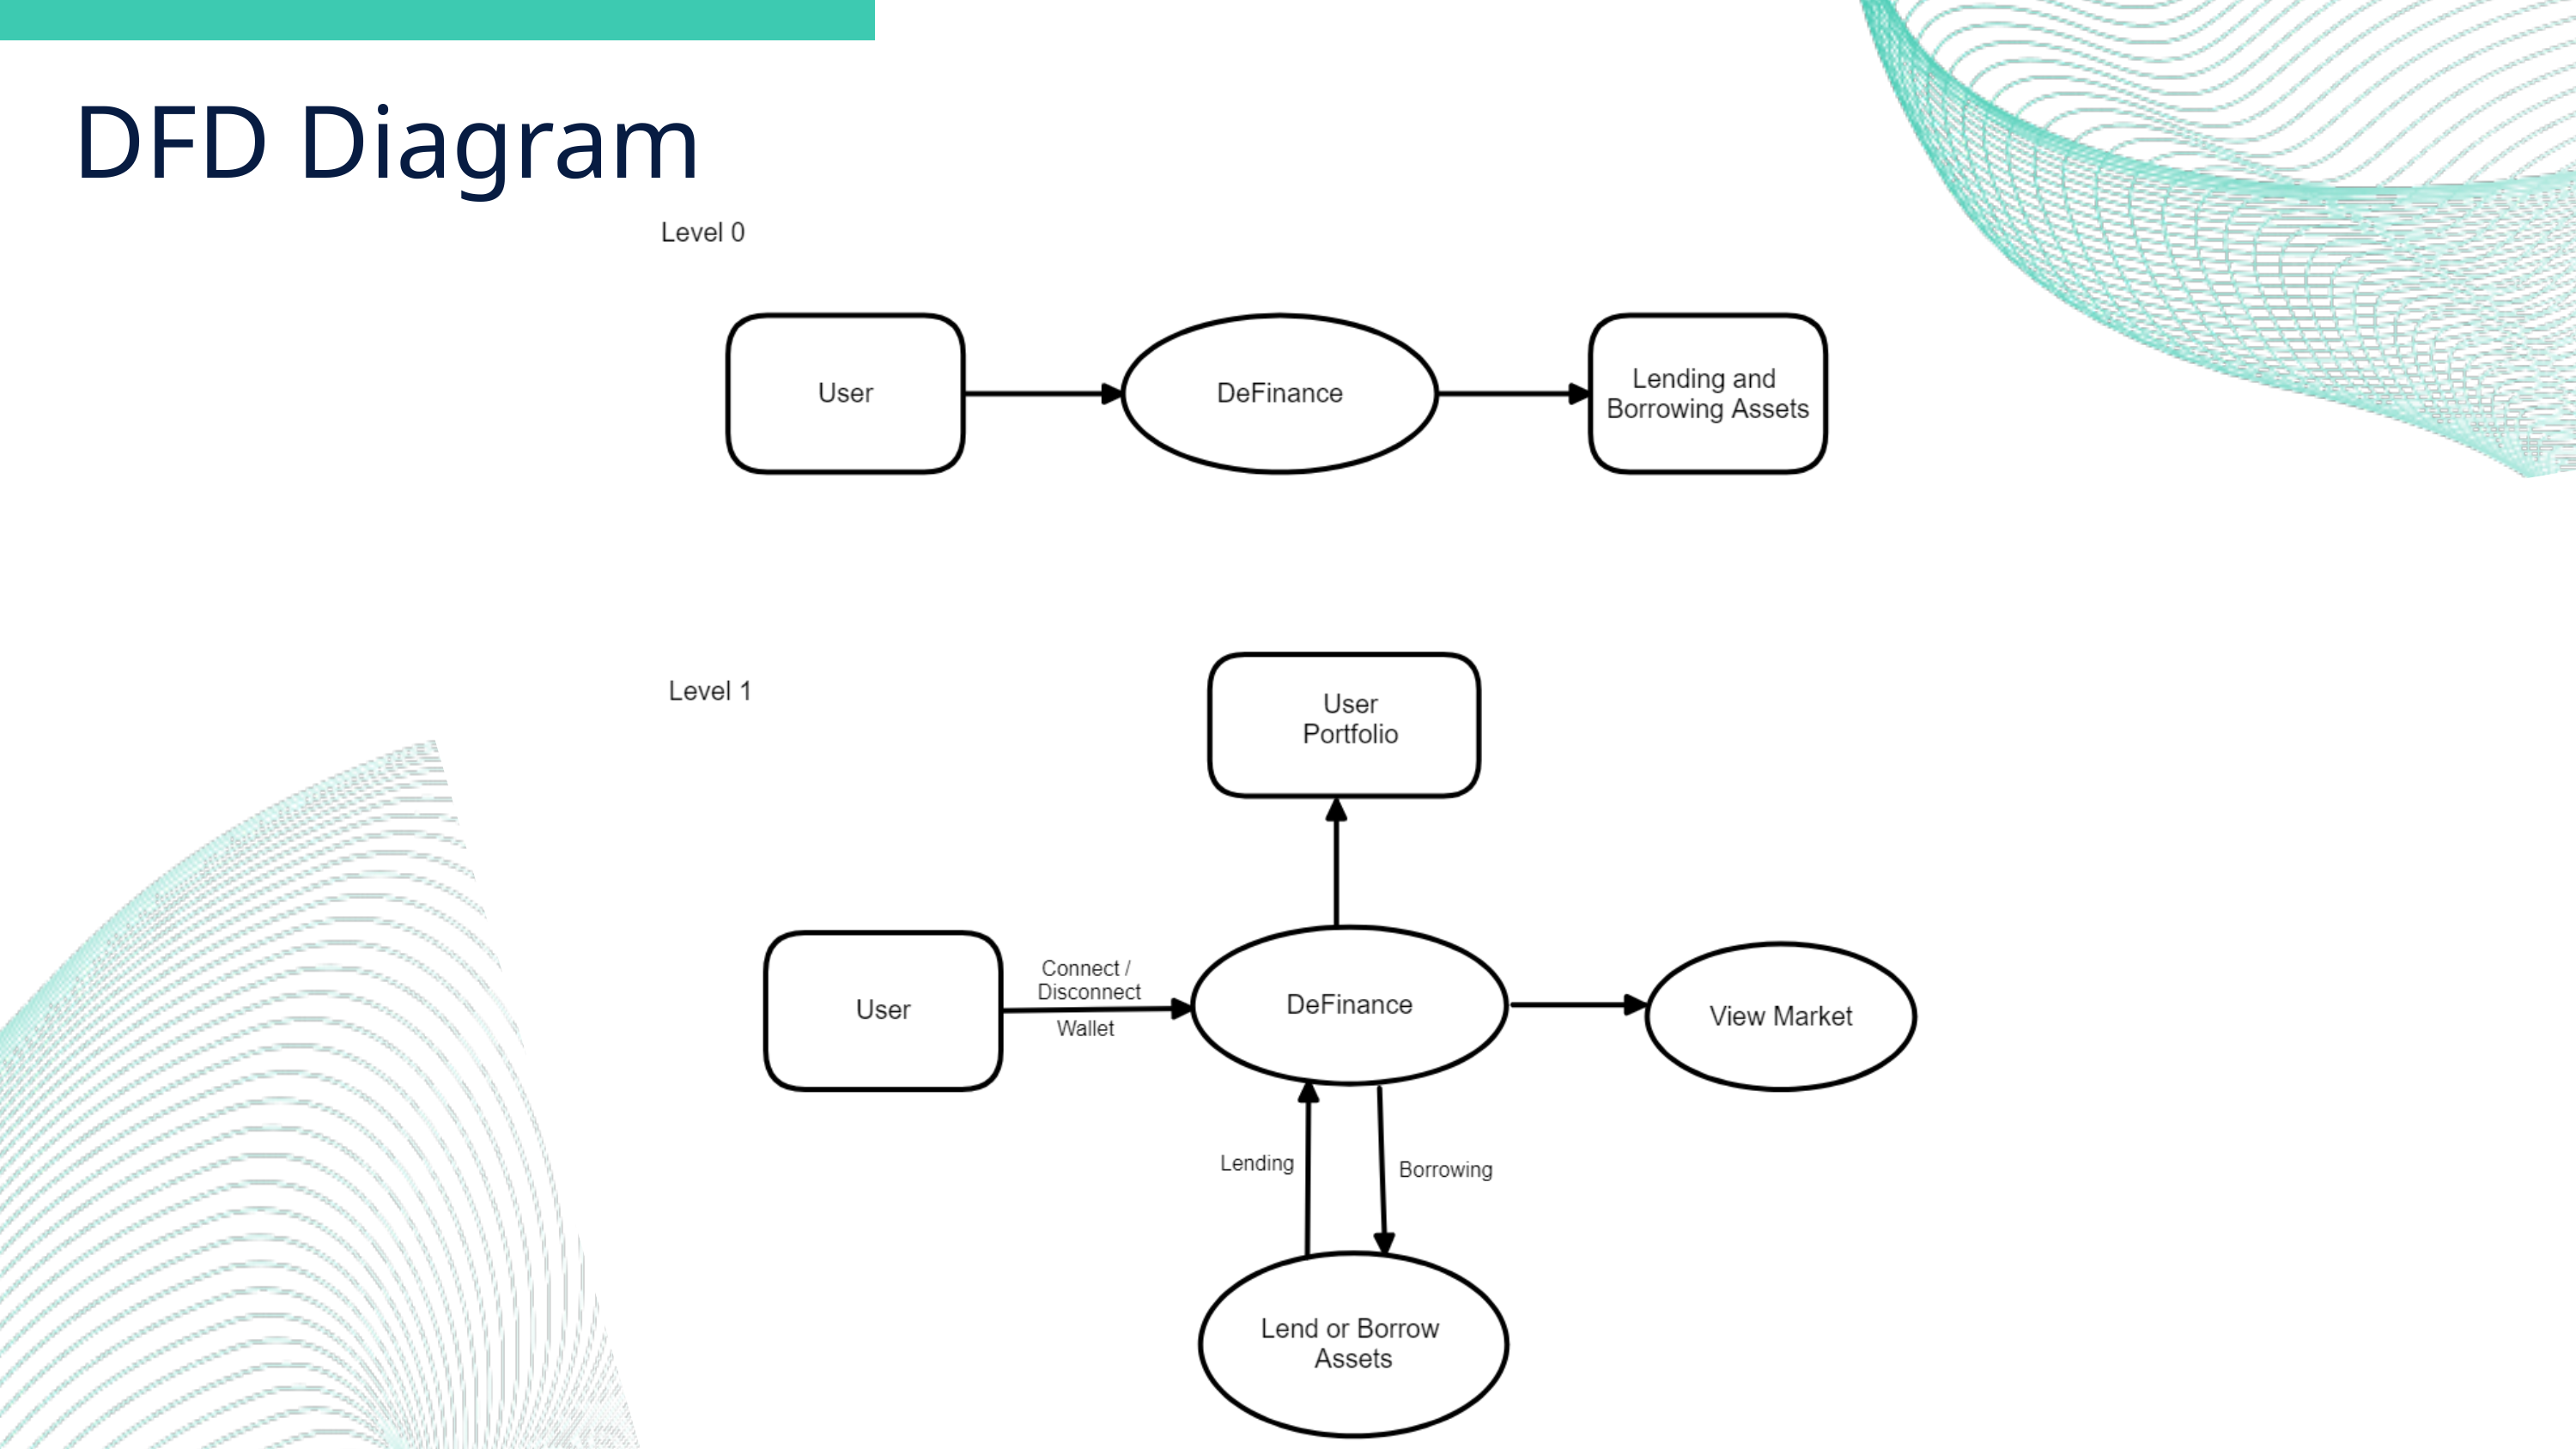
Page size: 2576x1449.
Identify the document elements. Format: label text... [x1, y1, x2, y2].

text_box [648, 205, 1928, 1449]
text_box [1844, 0, 2576, 575]
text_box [0, 0, 876, 41]
text_box [0, 736, 641, 1449]
text_box DFD Diagram [72, 77, 1210, 198]
